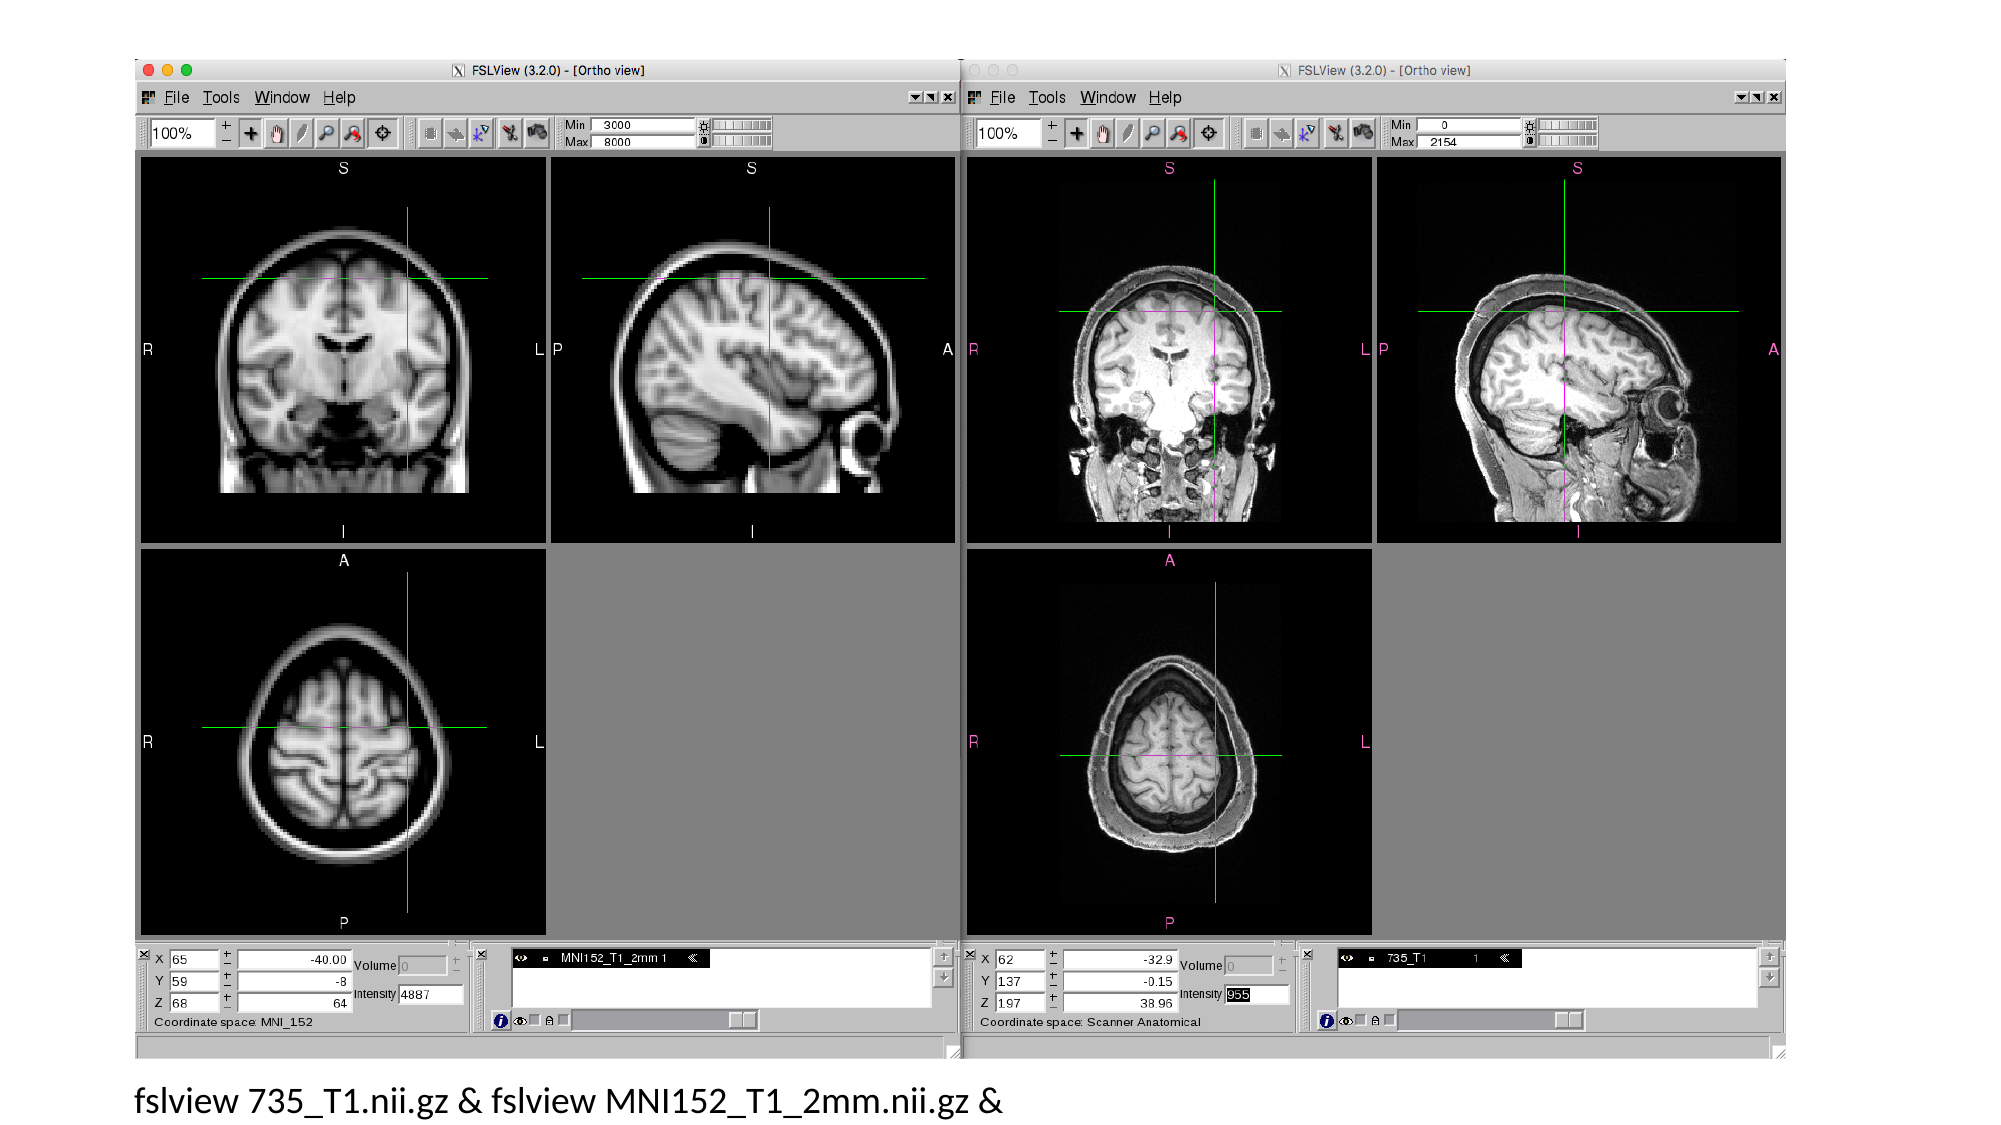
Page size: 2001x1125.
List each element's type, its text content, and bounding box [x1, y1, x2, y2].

picture [135, 59, 1786, 1059]
text_box fslview 735_T1.nii.gz & fslview MNI152_T1_2mm.nii.gz & [119, 1068, 1321, 1125]
